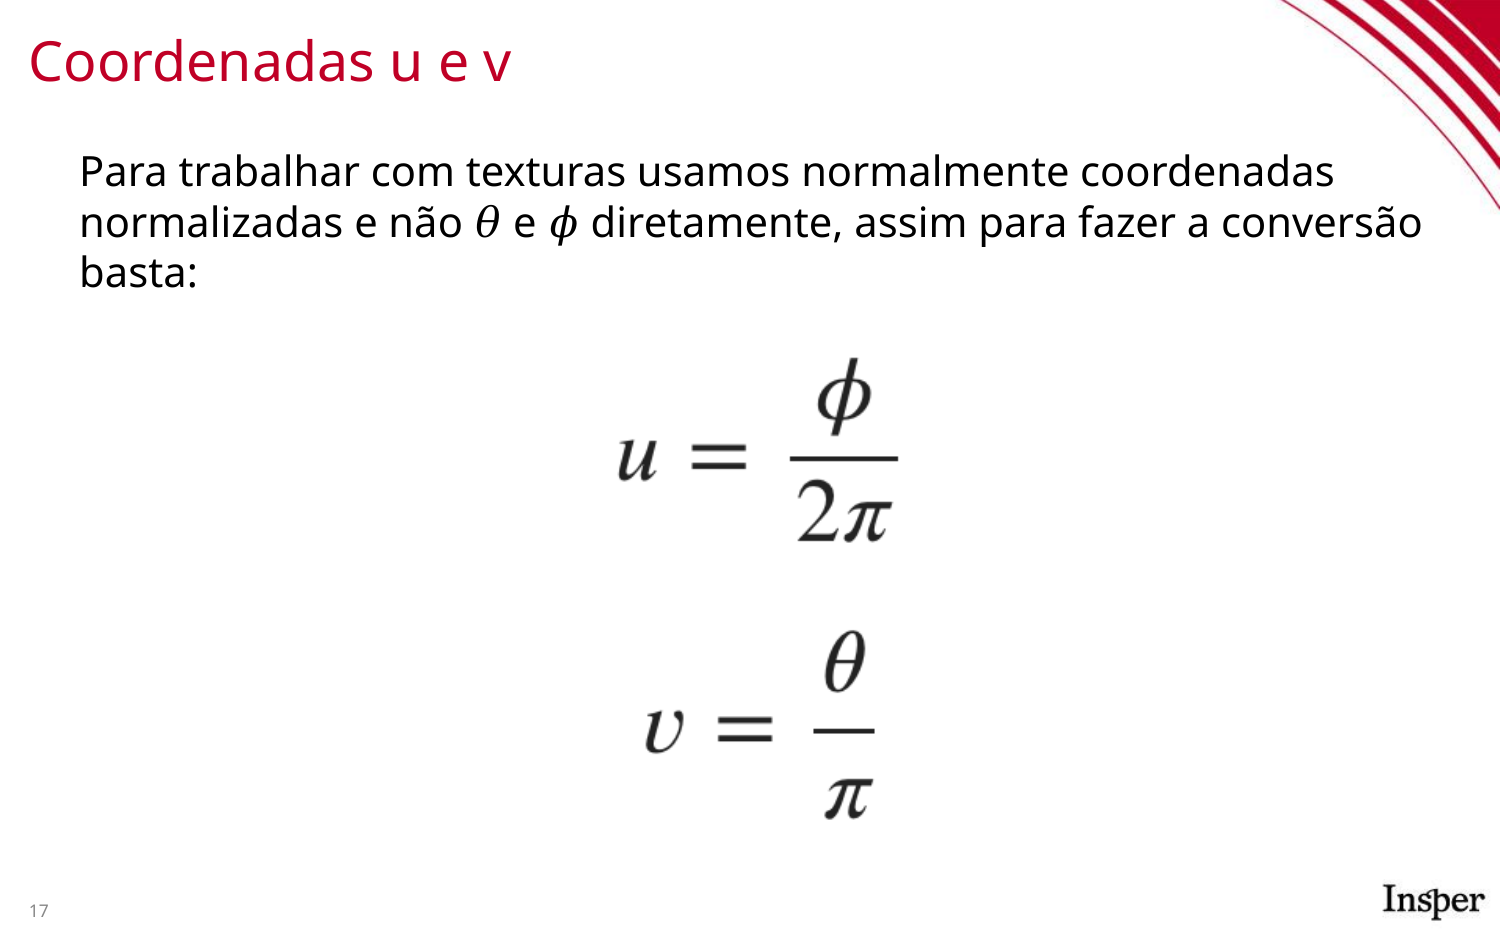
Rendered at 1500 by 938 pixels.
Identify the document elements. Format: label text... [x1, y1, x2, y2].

title Coordenadas u e v [13, 18, 1397, 104]
picture [249, 0, 1500, 938]
list Para trabalhar com texturas usamos normalmente coordenadas normalizadas e não 𝜃 e 𝜙 diretamente, assim para fazer a conversão basta: [64, 137, 1447, 876]
picture [596, 344, 915, 835]
slide_number 17 [0, 887, 78, 938]
